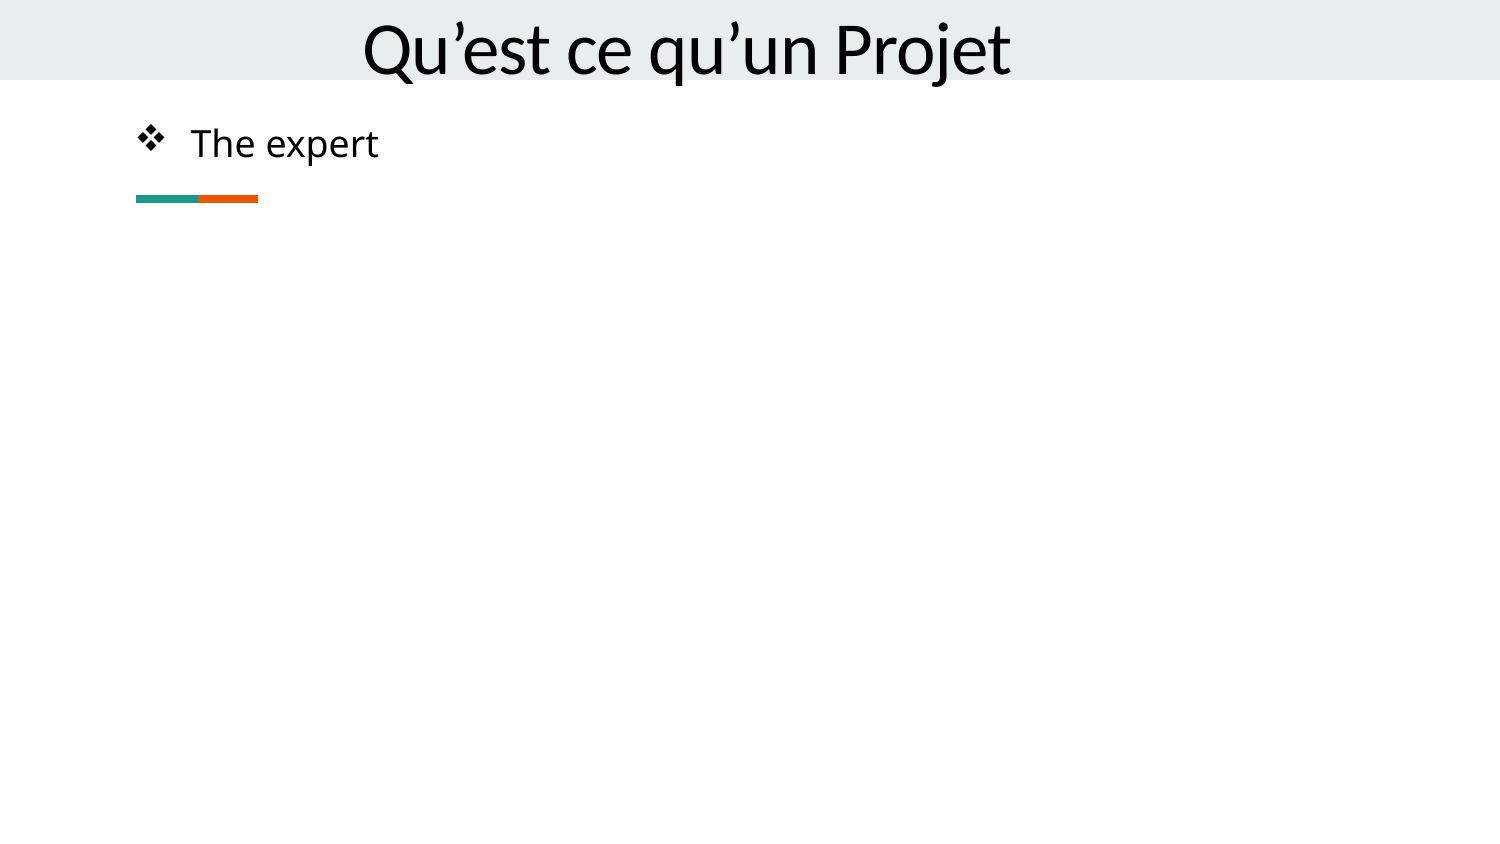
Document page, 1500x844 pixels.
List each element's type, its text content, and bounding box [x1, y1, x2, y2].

text_box Qu’est ce qu’un Projet [362, 24, 1088, 90]
text_box The expert [12, 121, 1413, 427]
